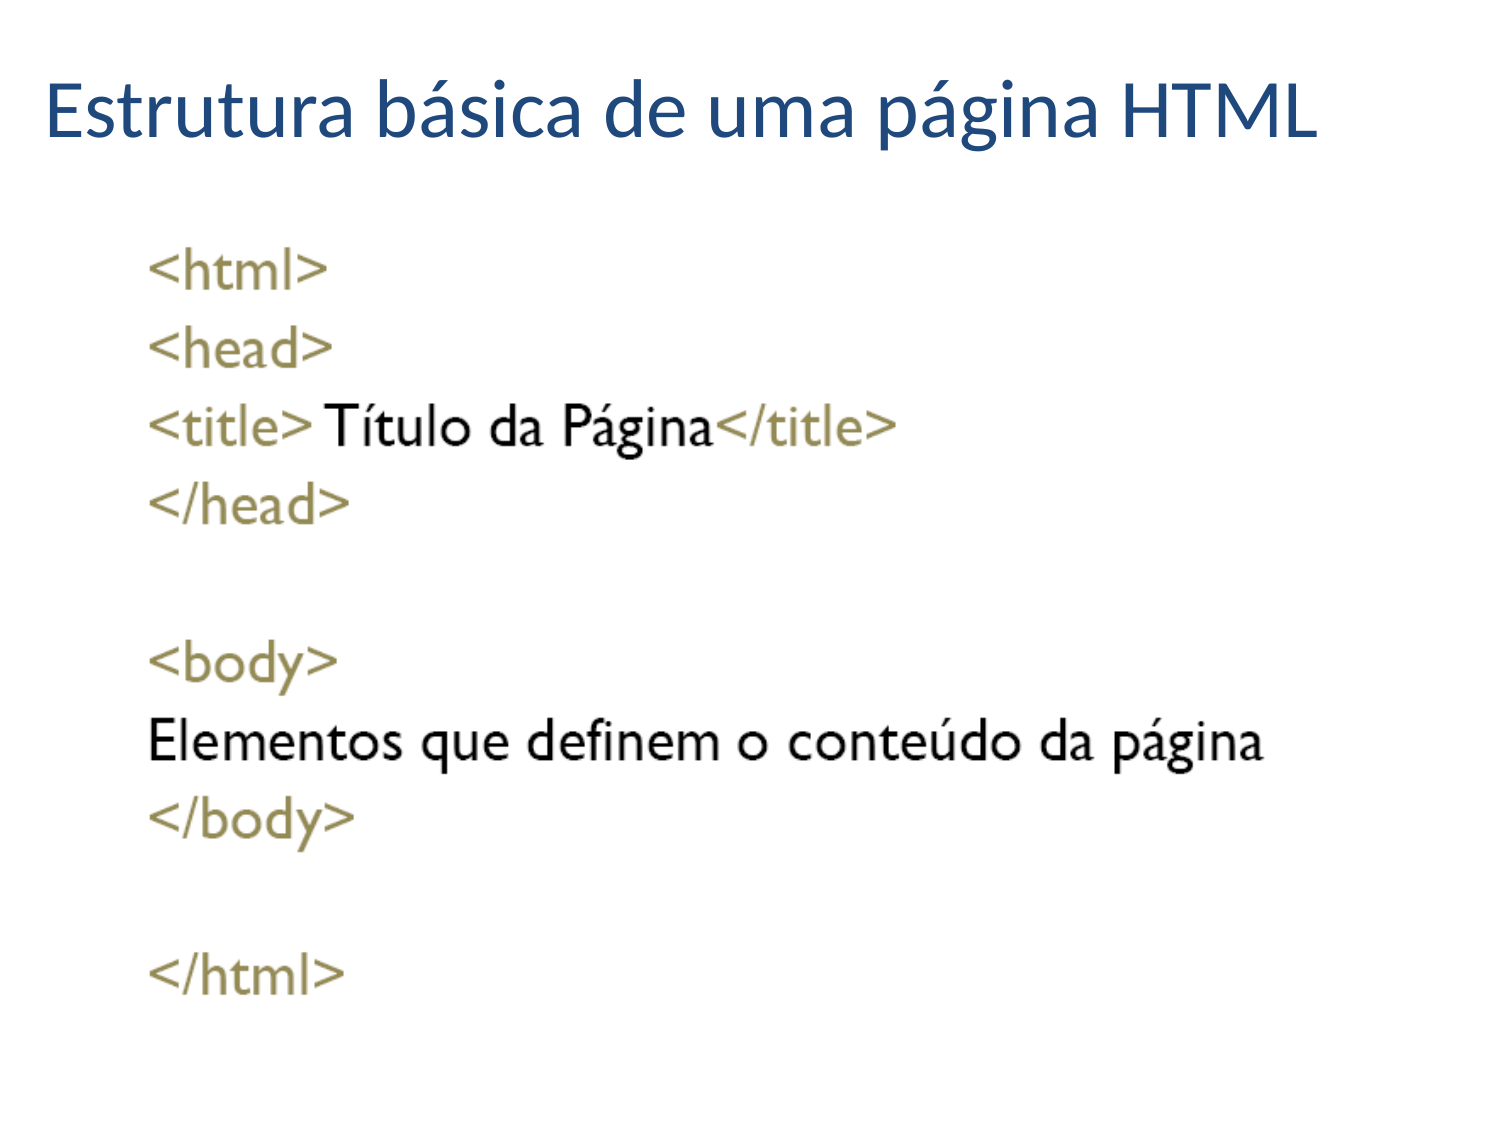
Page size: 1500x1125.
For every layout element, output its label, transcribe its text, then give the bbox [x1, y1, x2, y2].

text_box Estrutura básica de uma página HTML [29, 46, 1354, 162]
picture [140, 234, 1278, 1007]
